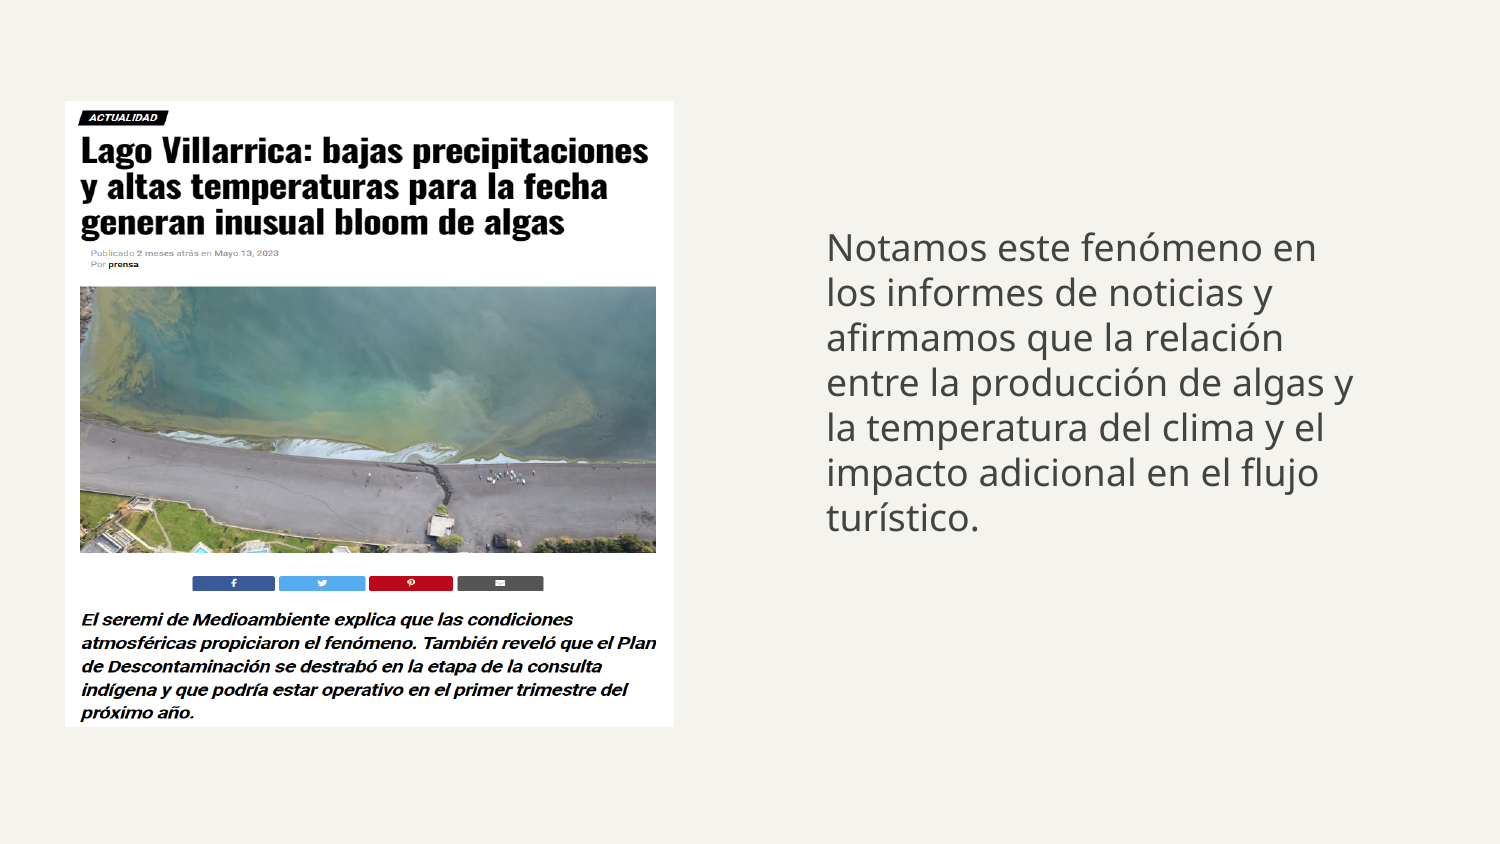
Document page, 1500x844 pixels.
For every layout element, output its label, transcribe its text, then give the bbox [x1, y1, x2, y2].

picture [64, 101, 675, 727]
list Notamos este fenómeno en los informes de noticias y afirmamos que la relación entre la producción de algas y la temperatura del clima y el impacto adicional en el flujo turístico. [810, 208, 1372, 737]
